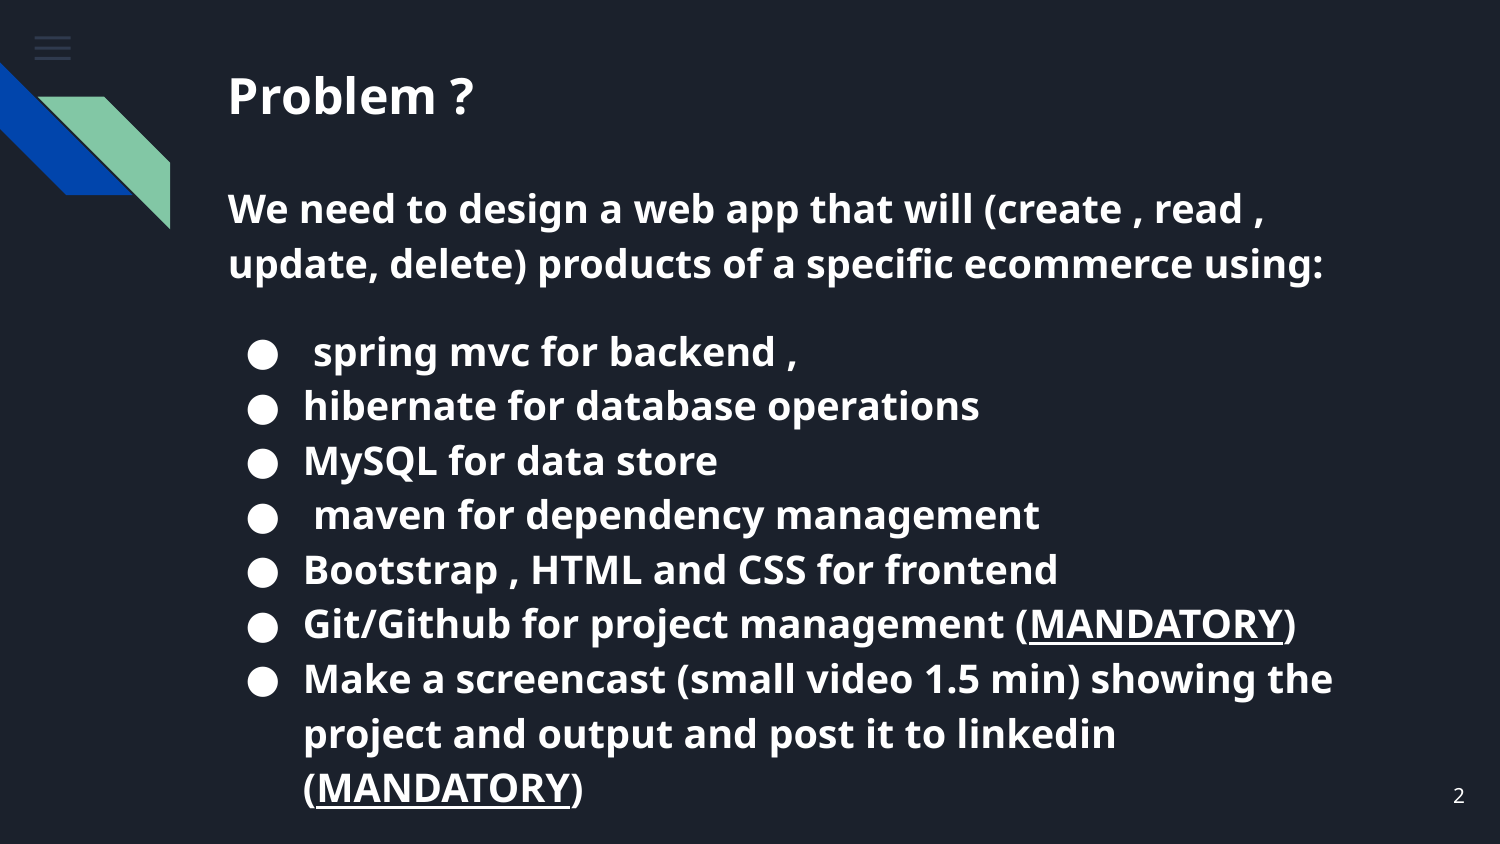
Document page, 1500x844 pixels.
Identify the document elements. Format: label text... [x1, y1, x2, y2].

title Problem ? [212, 49, 1368, 147]
slide_number 2 [1390, 764, 1480, 830]
list We need to design a web app that will (create , read , update, delete) products of a specific ecommerce using: spring mvc for backend , hibernate for database operations MySQL for data store maven for dependency management Bootstrap , HTML and CSS for frontend Git/Github for project management (MANDATORY) Make a screencast (small video 1.5 min) showing the project and output and post it to linkedin (MANDATORY) [212, 161, 1390, 830]
